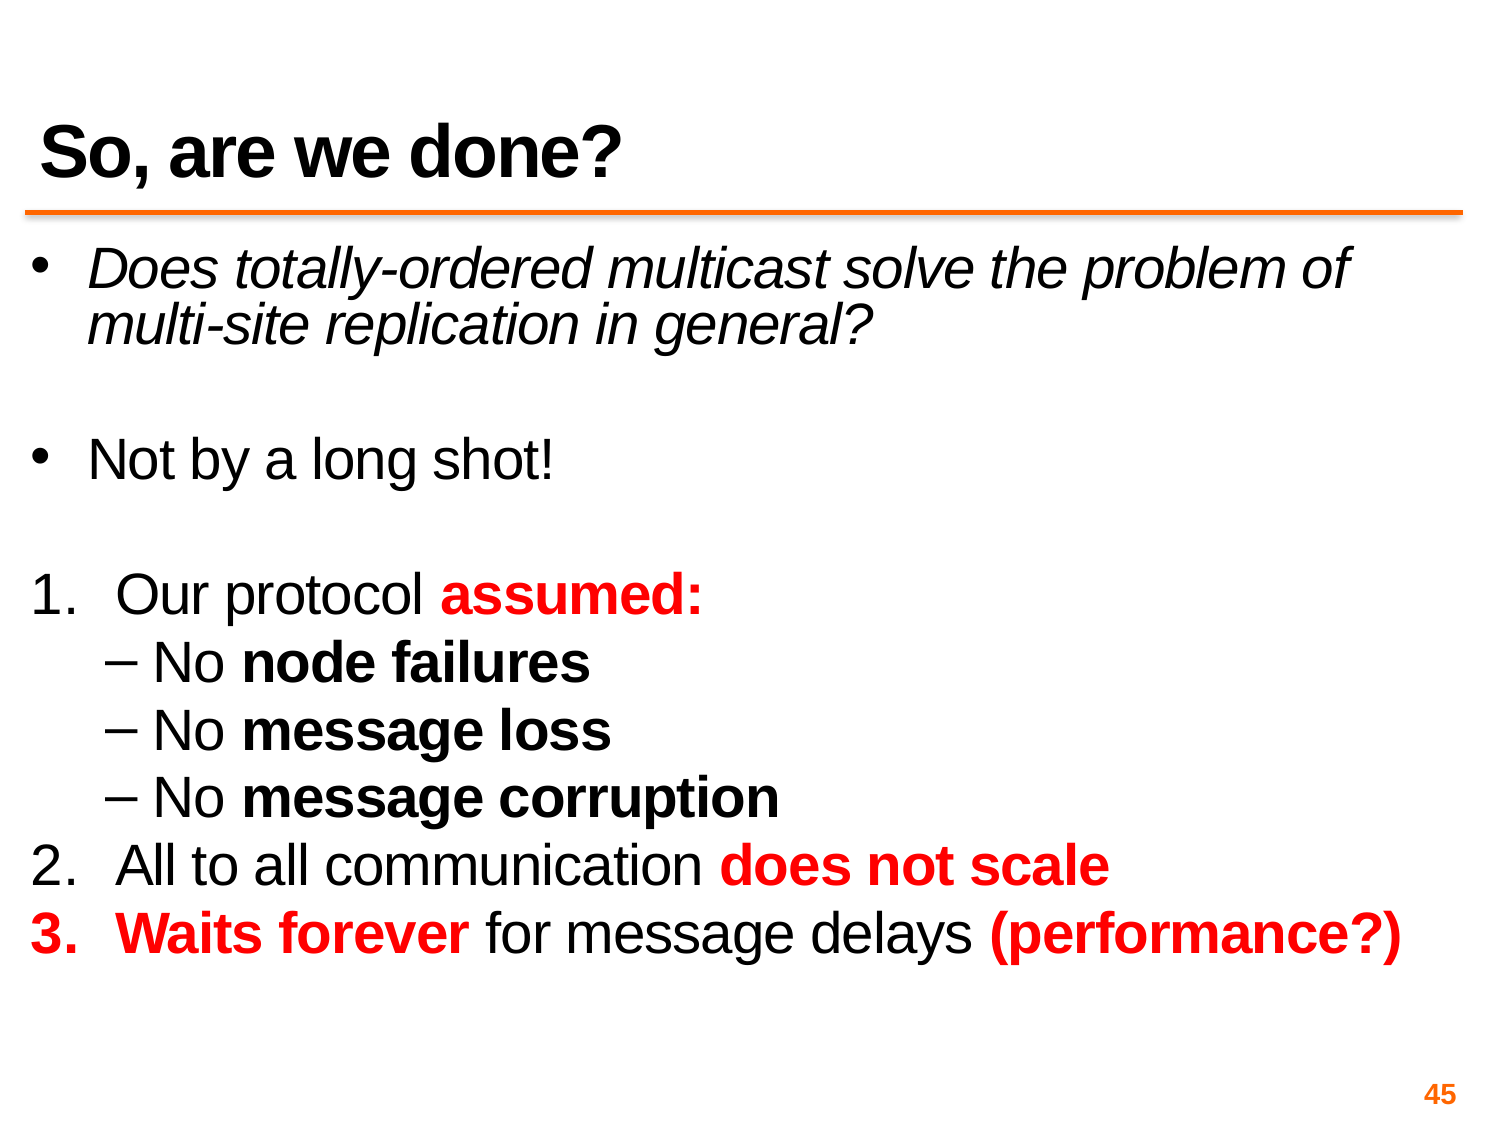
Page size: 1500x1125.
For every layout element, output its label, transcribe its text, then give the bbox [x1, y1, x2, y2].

list Does totally-ordered multicast solve the problem of multi-site replication in general? Not by a long shot! Our protocol assumed: No node failures No message loss No message corruption All to all communication does not scale Waits forever for message delays (performance?) [24, 237, 1463, 1063]
slide_number 45 [1112, 1074, 1463, 1110]
title So, are we done? [24, 24, 1463, 201]
